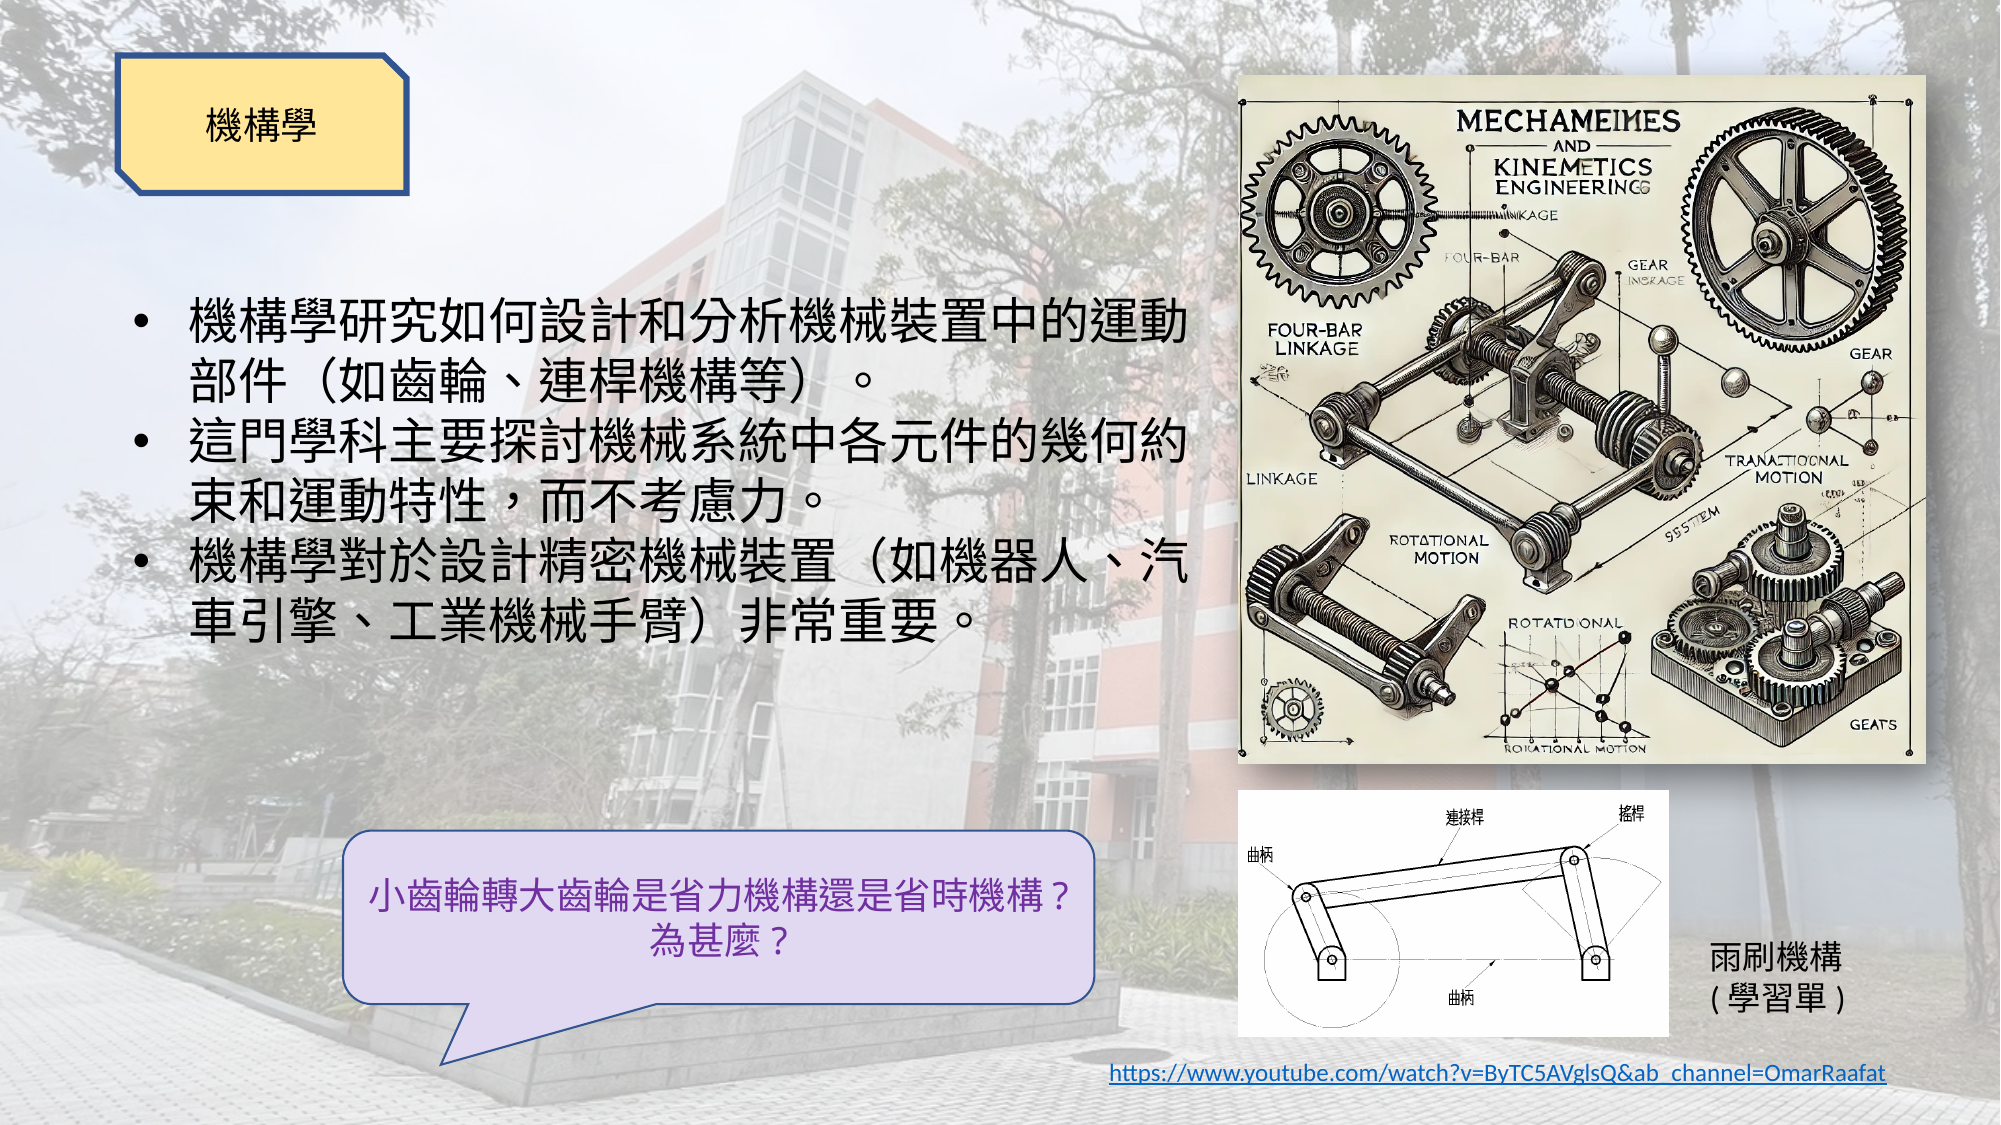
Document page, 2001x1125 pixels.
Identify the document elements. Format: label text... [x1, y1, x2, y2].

text_box 小齒輪轉大齒輪是省力機構還是省時機構? 為甚麼? [341, 829, 1096, 1067]
text_box 機構學研究如何設計和分析機械裝置中的運動部件（如齒輪、連桿機構等）。 這門學科主要探討機械系統中各元件的幾何約束和運動特性，而不考慮力。 機構學對於設計精密機械裝置（如機器人、汽車引擎、工業機械手臂）非常重要。 [117, 282, 1220, 658]
text_box https://www.youtube.com/watch?v=ByTC5AVglsQ&ab_channel=OmarRaafat [1094, 1049, 1943, 1094]
text_box 雨刷機構(學習單) [1695, 929, 1884, 1024]
text_box 機構學 [116, 54, 408, 195]
picture [1238, 75, 1926, 764]
picture [1238, 790, 1669, 1037]
